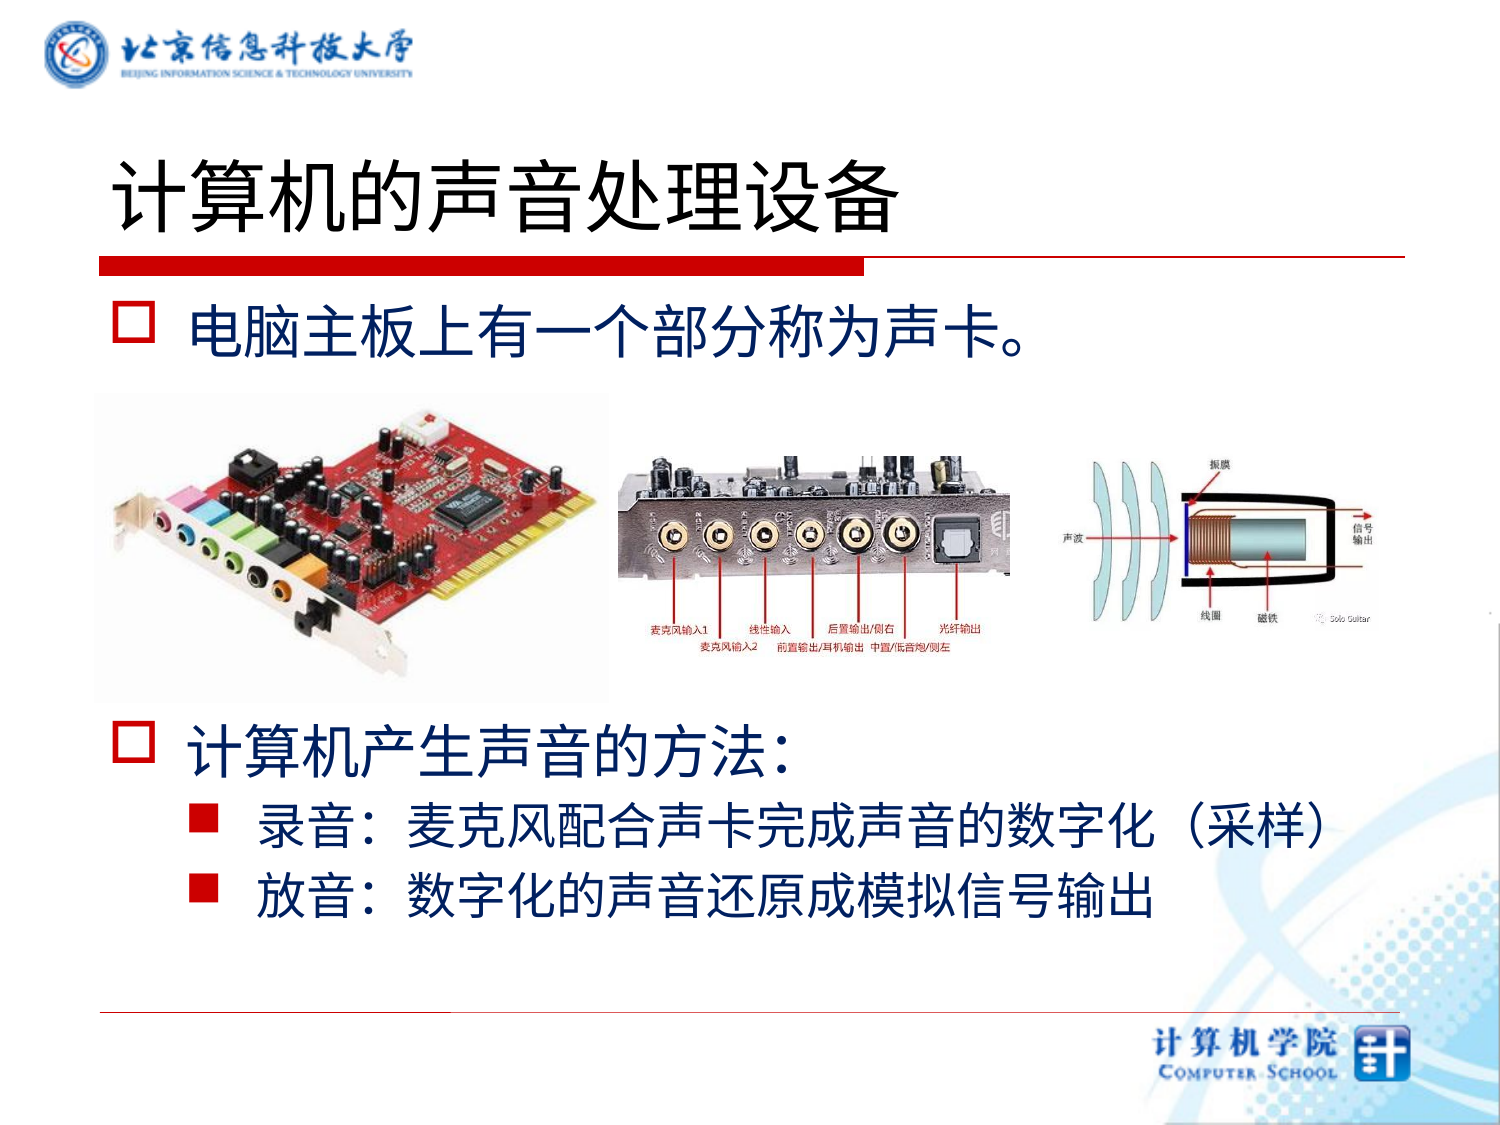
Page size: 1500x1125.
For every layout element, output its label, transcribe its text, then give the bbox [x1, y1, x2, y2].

title 计算机的声音处理设备 [93, 49, 1407, 250]
list 电脑主板上有一个部分称为声卡。 计算机产生声音的方法： 录音：麦克风配合声卡完成声音的数字化（采样） 放音：数字化的声音还原成模拟信号输出 [92, 287, 1406, 988]
picture [0, 0, 1500, 1125]
